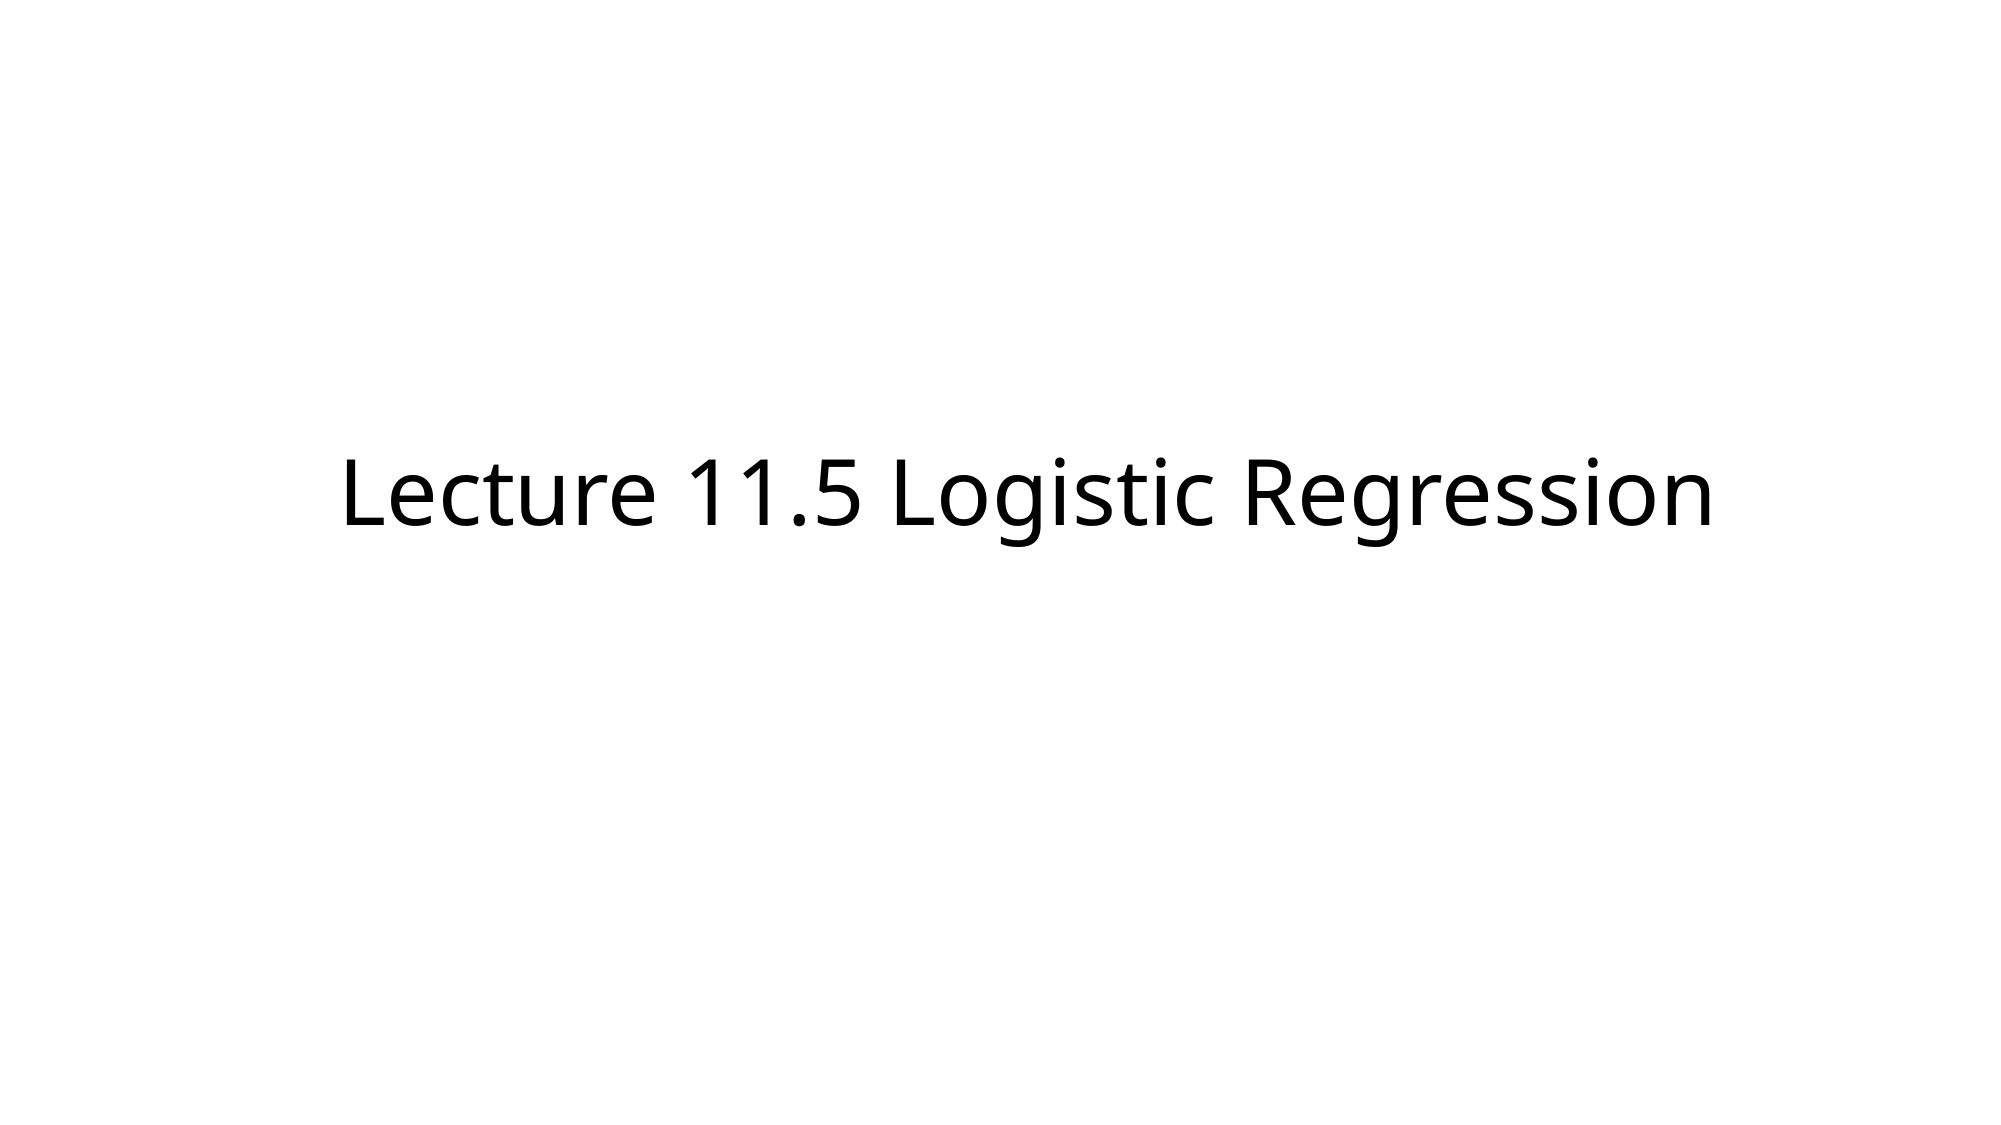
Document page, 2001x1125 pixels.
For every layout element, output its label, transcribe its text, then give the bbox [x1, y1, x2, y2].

title Lecture 11.5 Logistic Regression [165, 386, 1891, 605]
